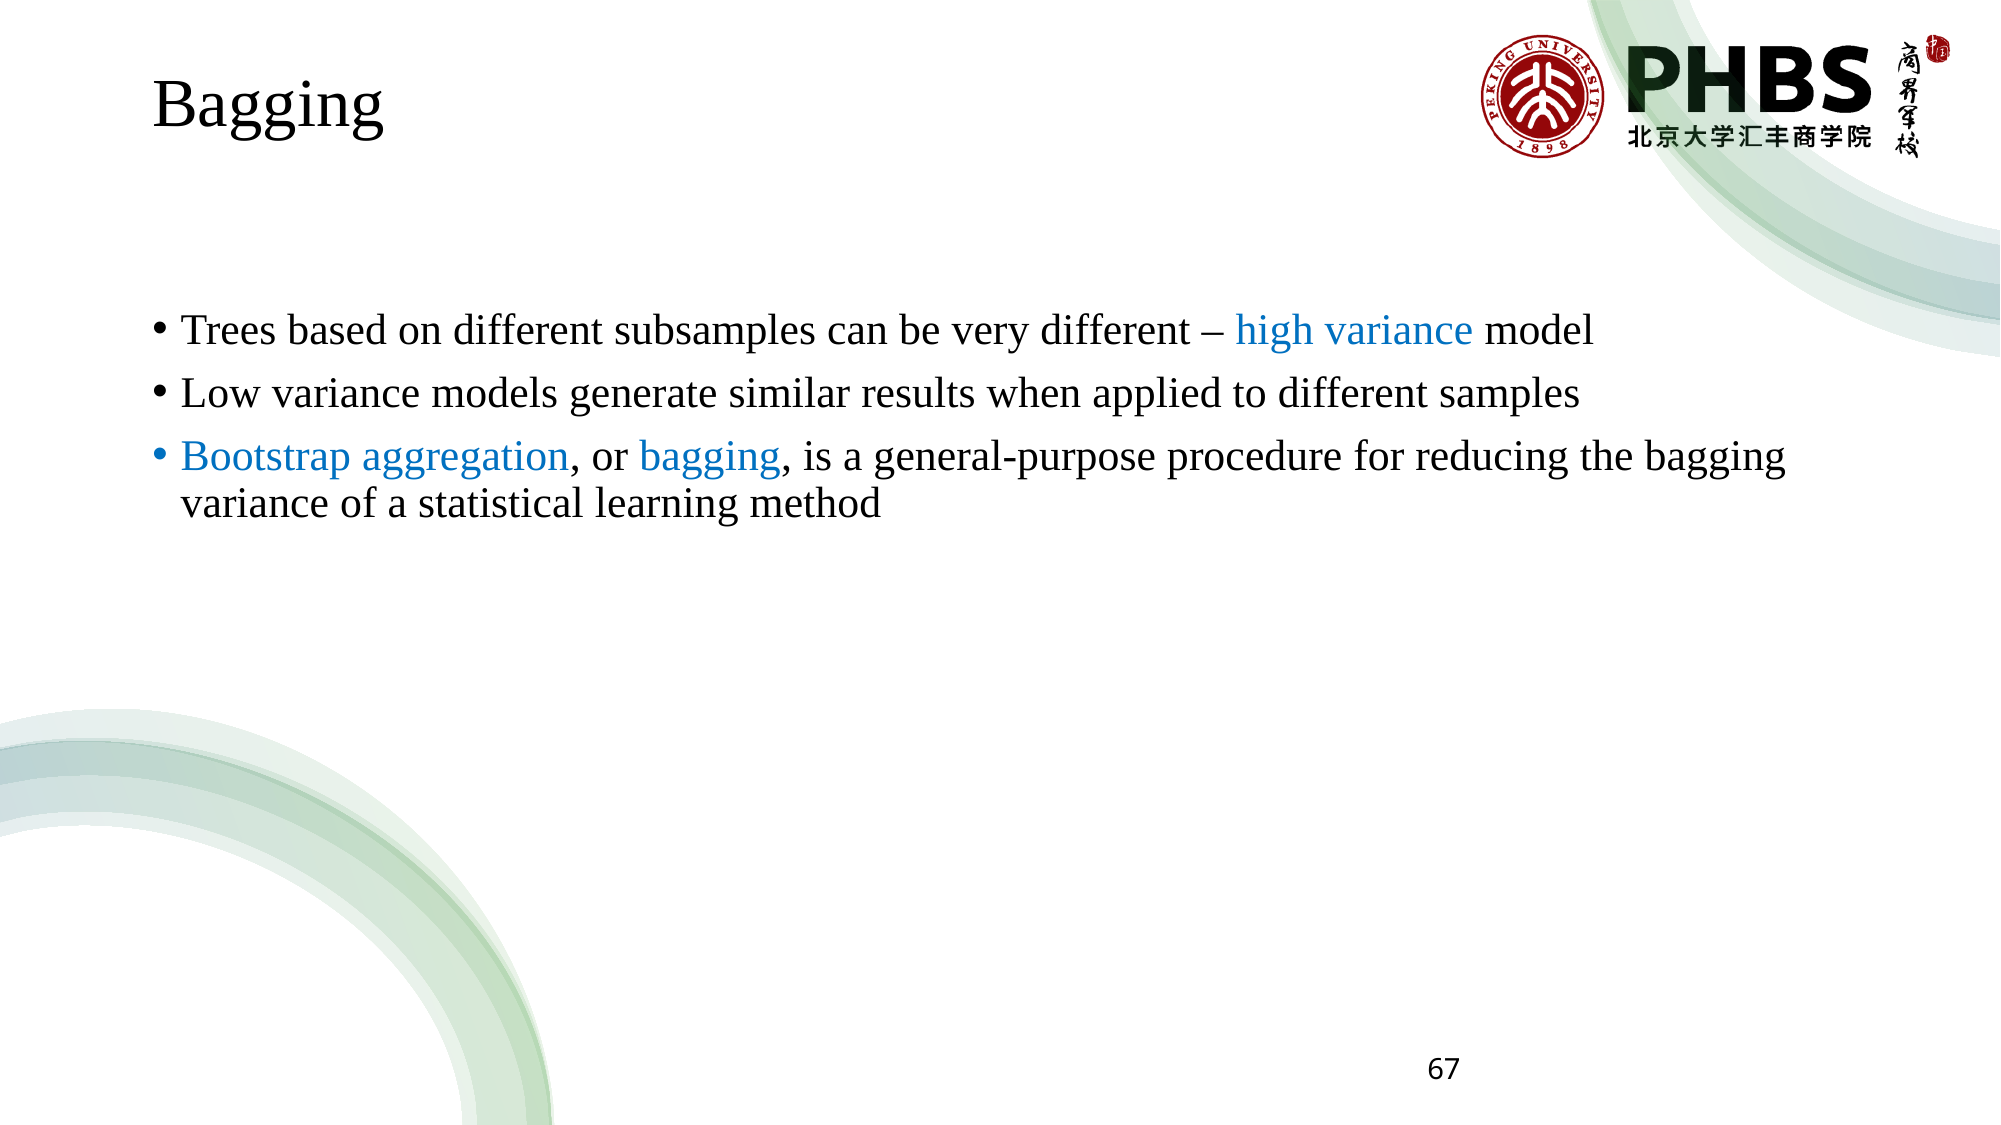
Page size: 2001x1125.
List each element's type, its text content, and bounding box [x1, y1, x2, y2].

title Bagging [137, 59, 1863, 278]
list Trees based on different subsamples can be very different – high variance model Low variance models generate similar results when applied to different samples Bootstrap aggregation, or bagging, is a general-purpose procedure for reducing the bagging variance of a statistical learning method [137, 299, 1863, 1014]
picture [1458, 0, 1609, 59]
slide_number 67 [1412, 1042, 1750, 1103]
picture [1625, 0, 2000, 185]
